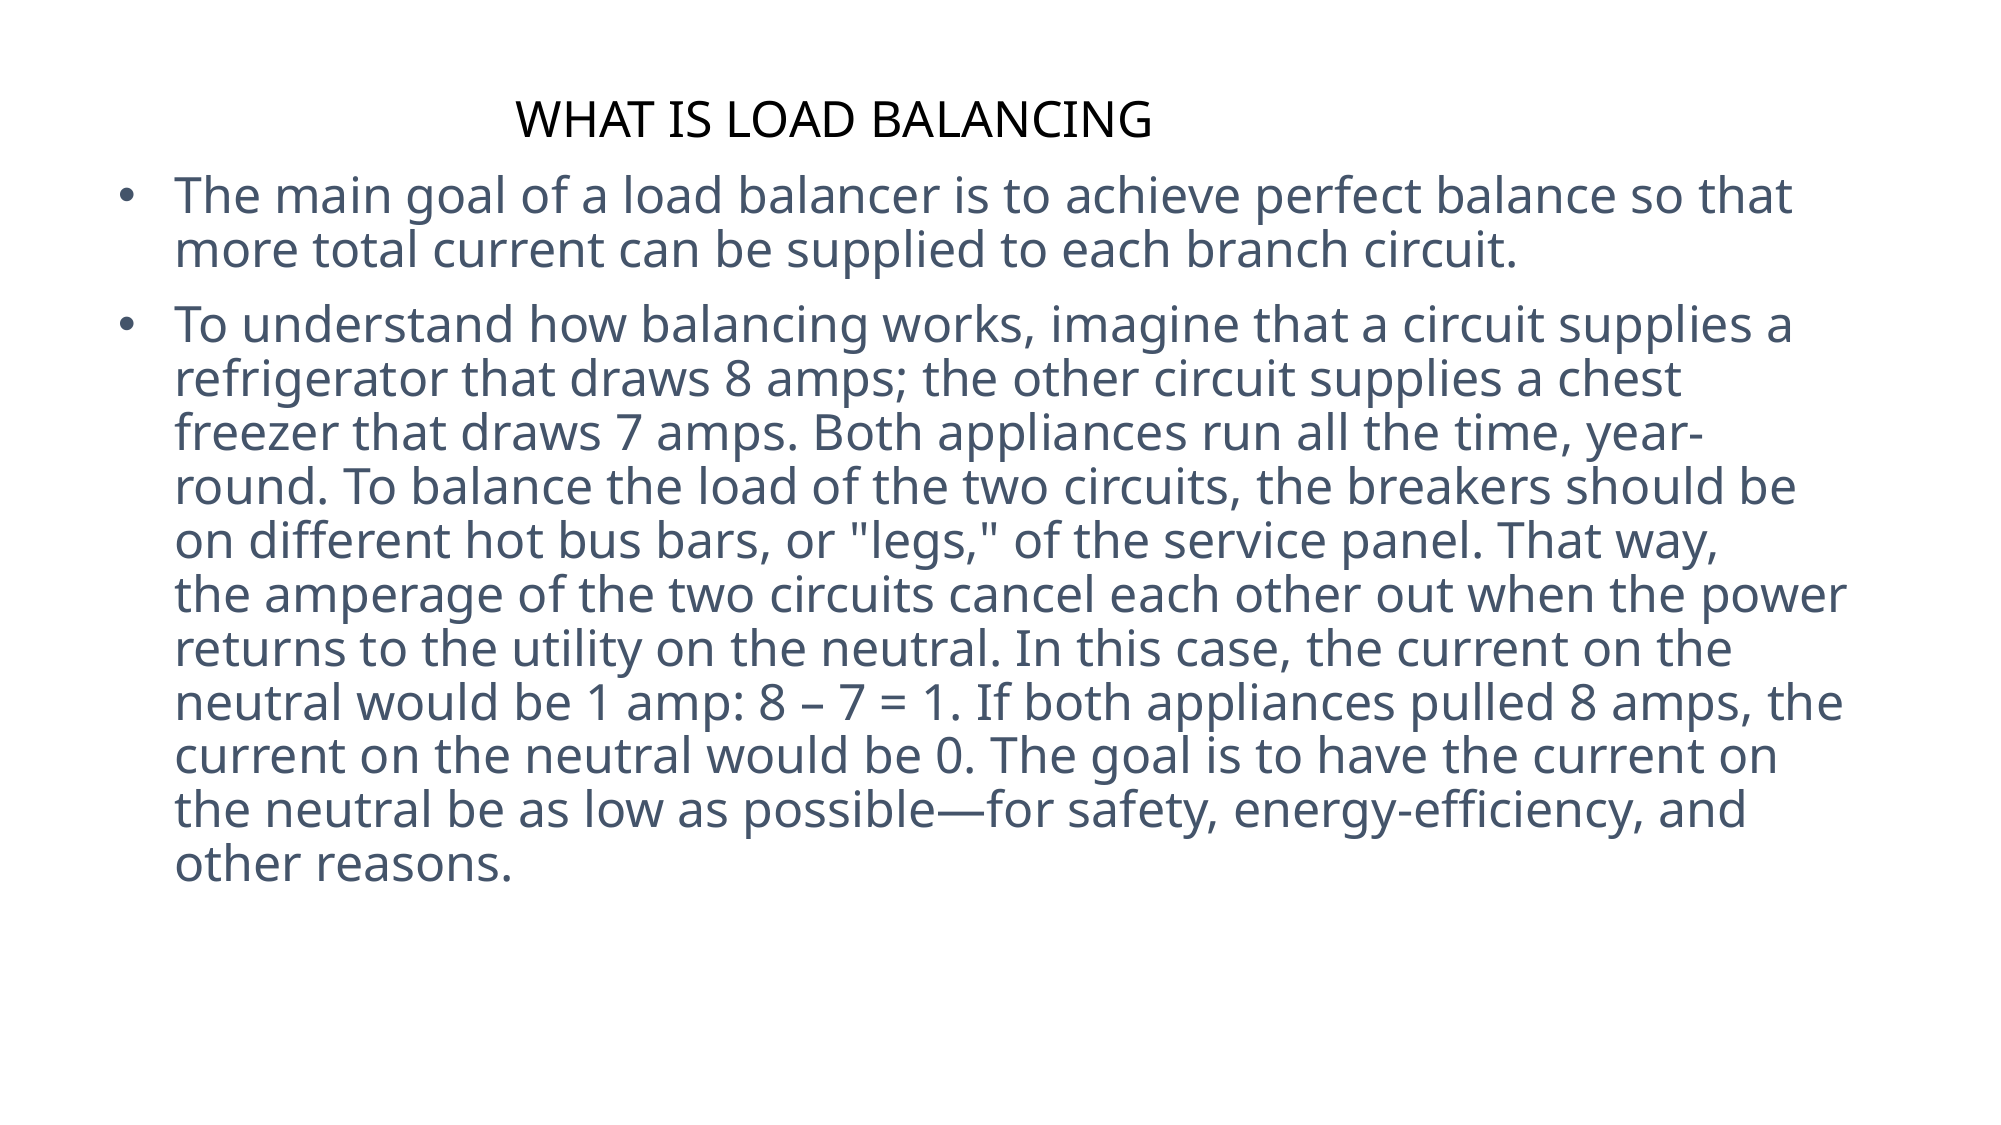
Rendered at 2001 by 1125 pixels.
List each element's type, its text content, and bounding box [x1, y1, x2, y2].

text_box WHAT IS LOAD BALANCING [500, 80, 1170, 156]
subtitle The main goal of a load balancer is to achieve perfect balance so that more total current can be supplied to each branch circuit. To understand how balancing works, imagine that a circuit supplies a refrigerator that draws 8 amps; the other circuit supplies a chest freezer that draws 7 amps. Both appliances run all the time, year-round. To balance the load of the two circuits, the breakers should be on different hot bus bars, or "legs," of the service panel. That way, the amperage of the two circuits cancel each other out when the power returns to the utility on the neutral. In this case, the current on the neutral would be 1 amp: 8 – 7 = 1. If both appliances pulled 8 amps, the current on the neutral would be 0. The goal is to have the current on the neutral be as low as possible—for safety, energy-efficiency, and other reasons.​ [103, 138, 1871, 984]
